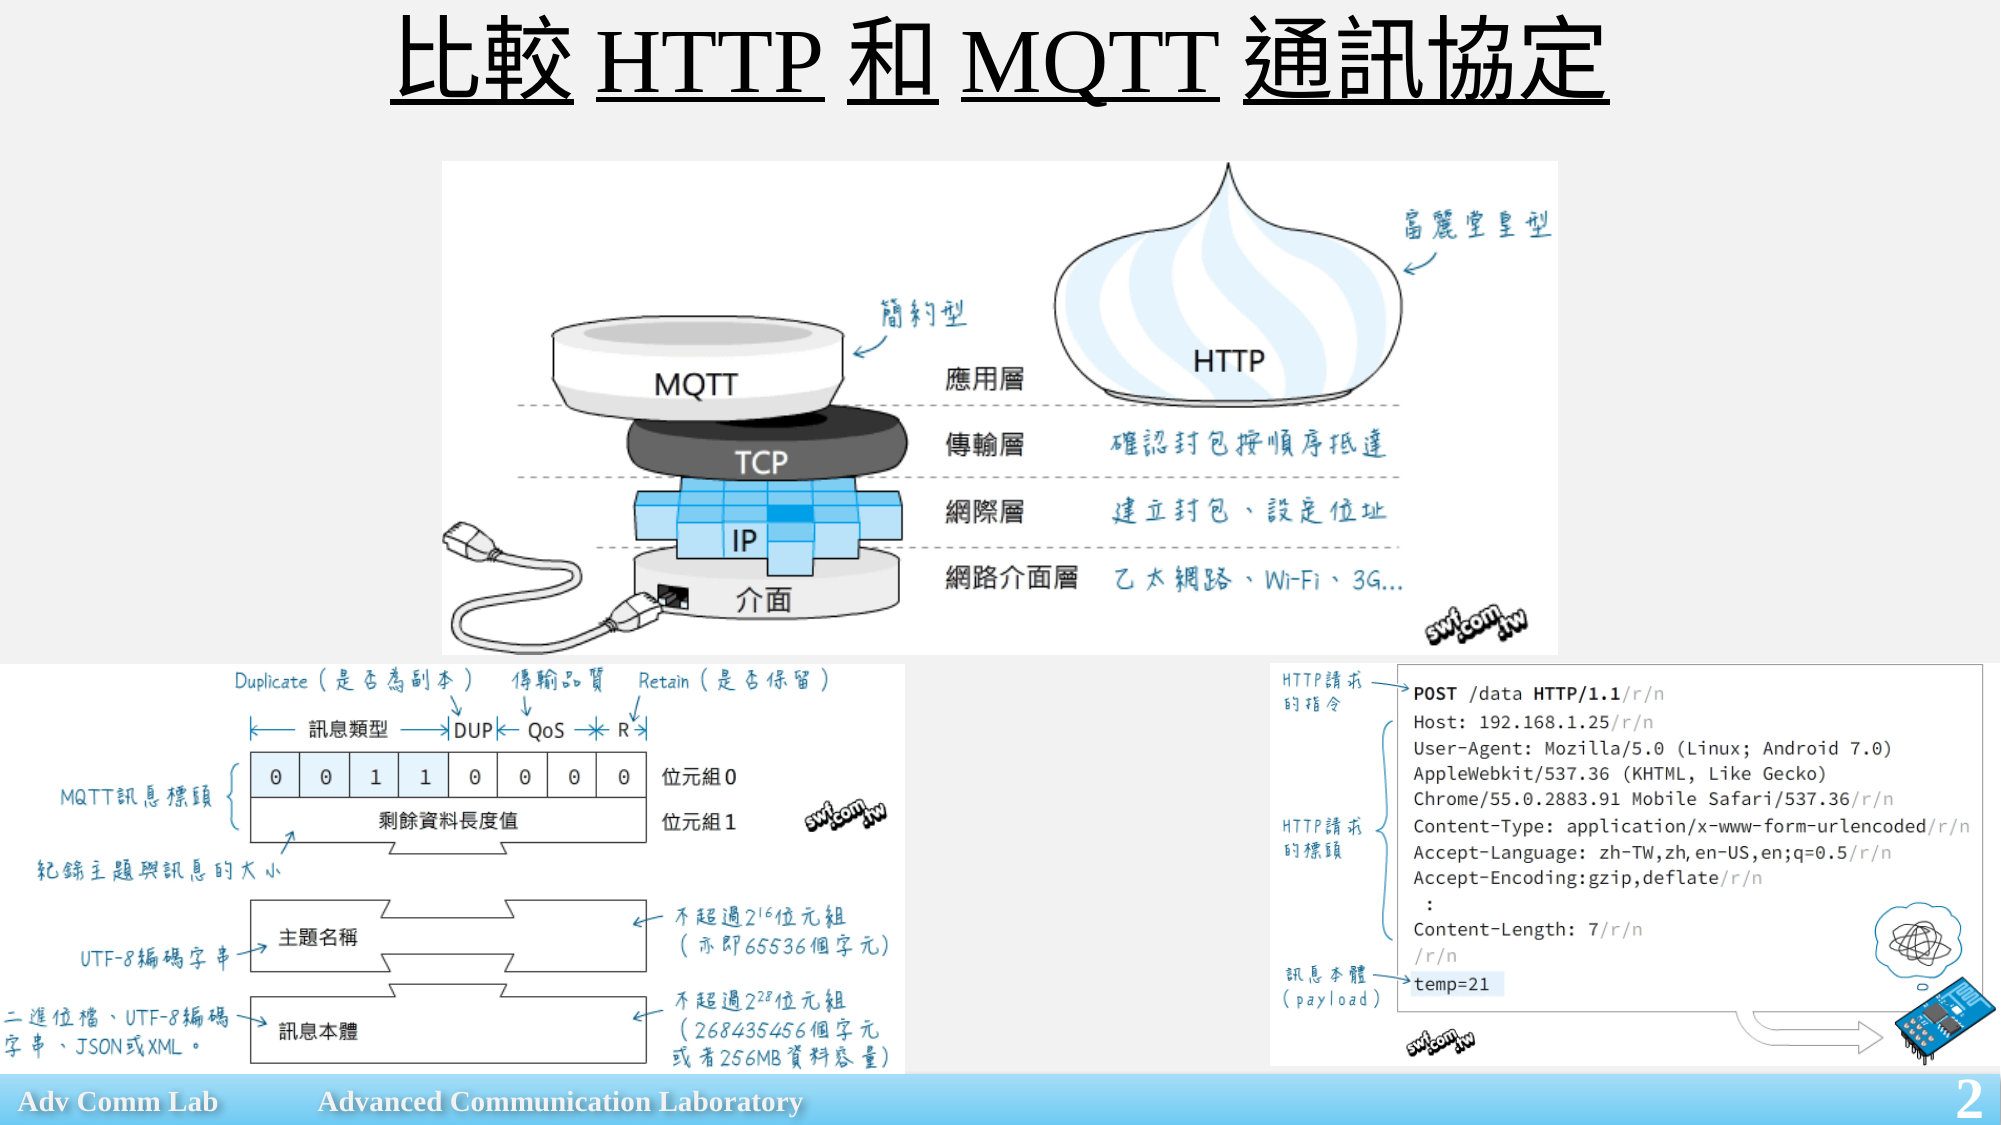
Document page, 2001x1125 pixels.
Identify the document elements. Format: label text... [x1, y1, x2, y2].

picture [0, 664, 905, 1074]
picture [442, 161, 1558, 655]
title 比較HTTP和MQTT通訊協定 [137, 0, 1863, 172]
picture [1270, 663, 2000, 1066]
slide_number 2 [1550, 1066, 2000, 1125]
